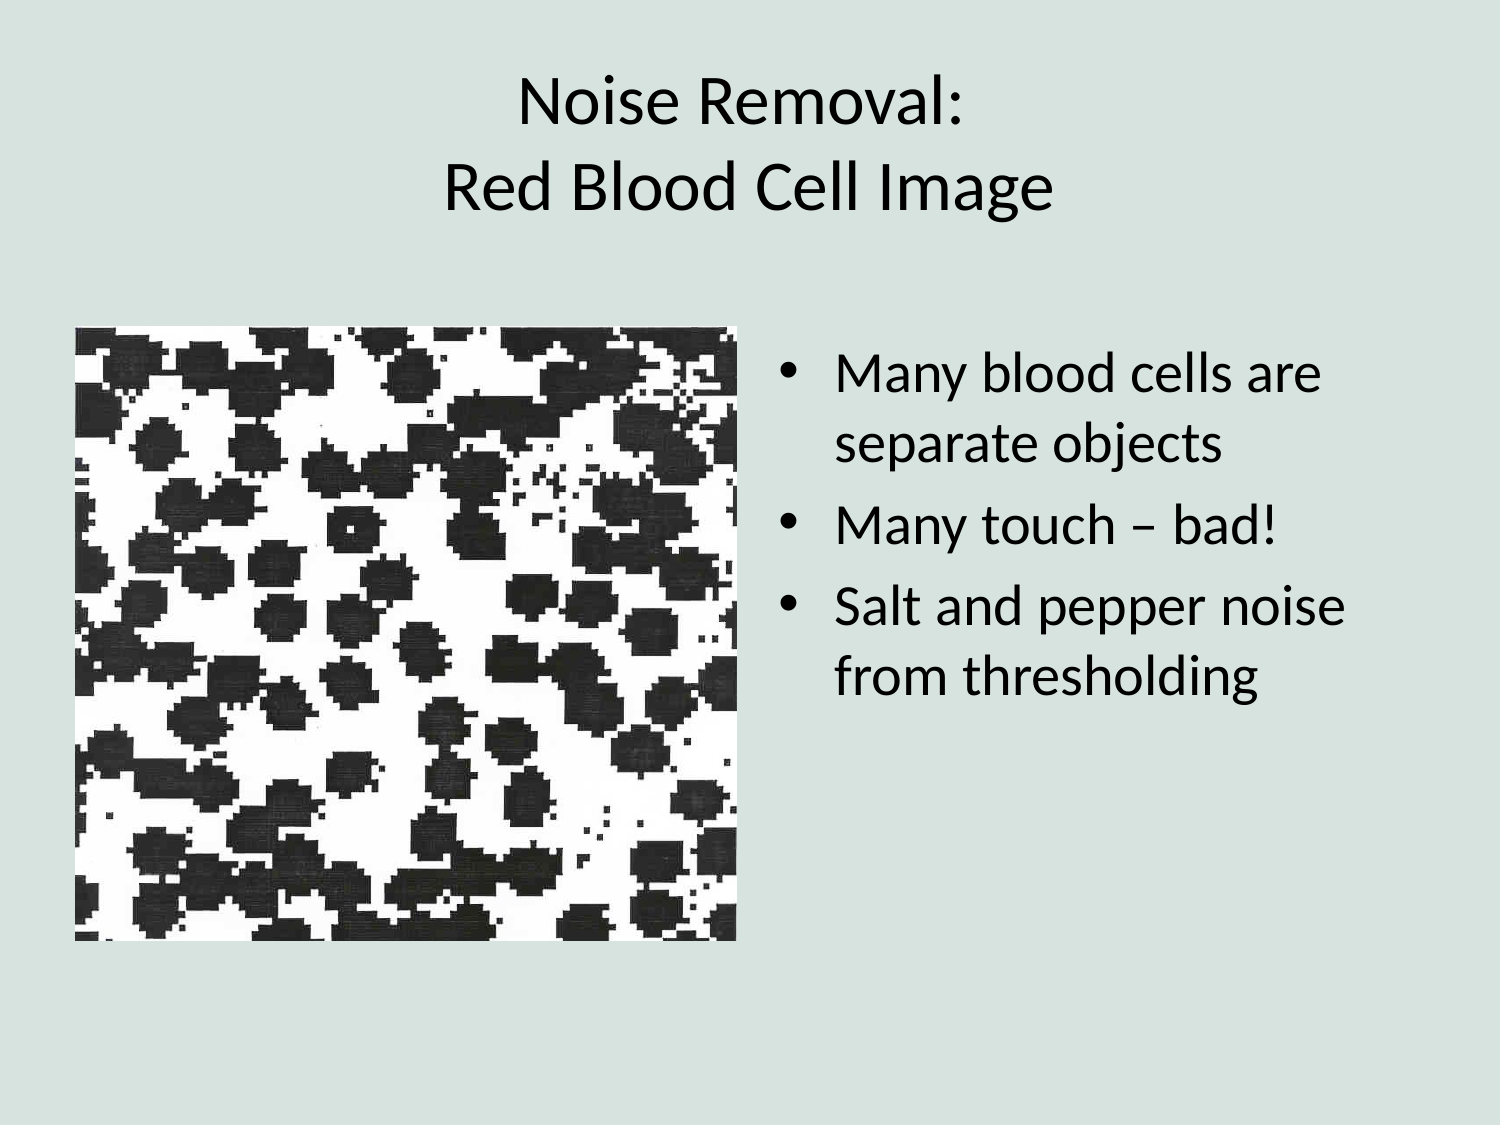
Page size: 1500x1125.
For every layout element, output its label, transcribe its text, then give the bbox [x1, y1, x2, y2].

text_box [74, 326, 737, 942]
list Many blood cells are separate objects Many touch – bad! Salt and pepper noise from thresholding [763, 326, 1425, 1005]
title Noise Removal: Red Blood Cell Image [75, 45, 1425, 233]
